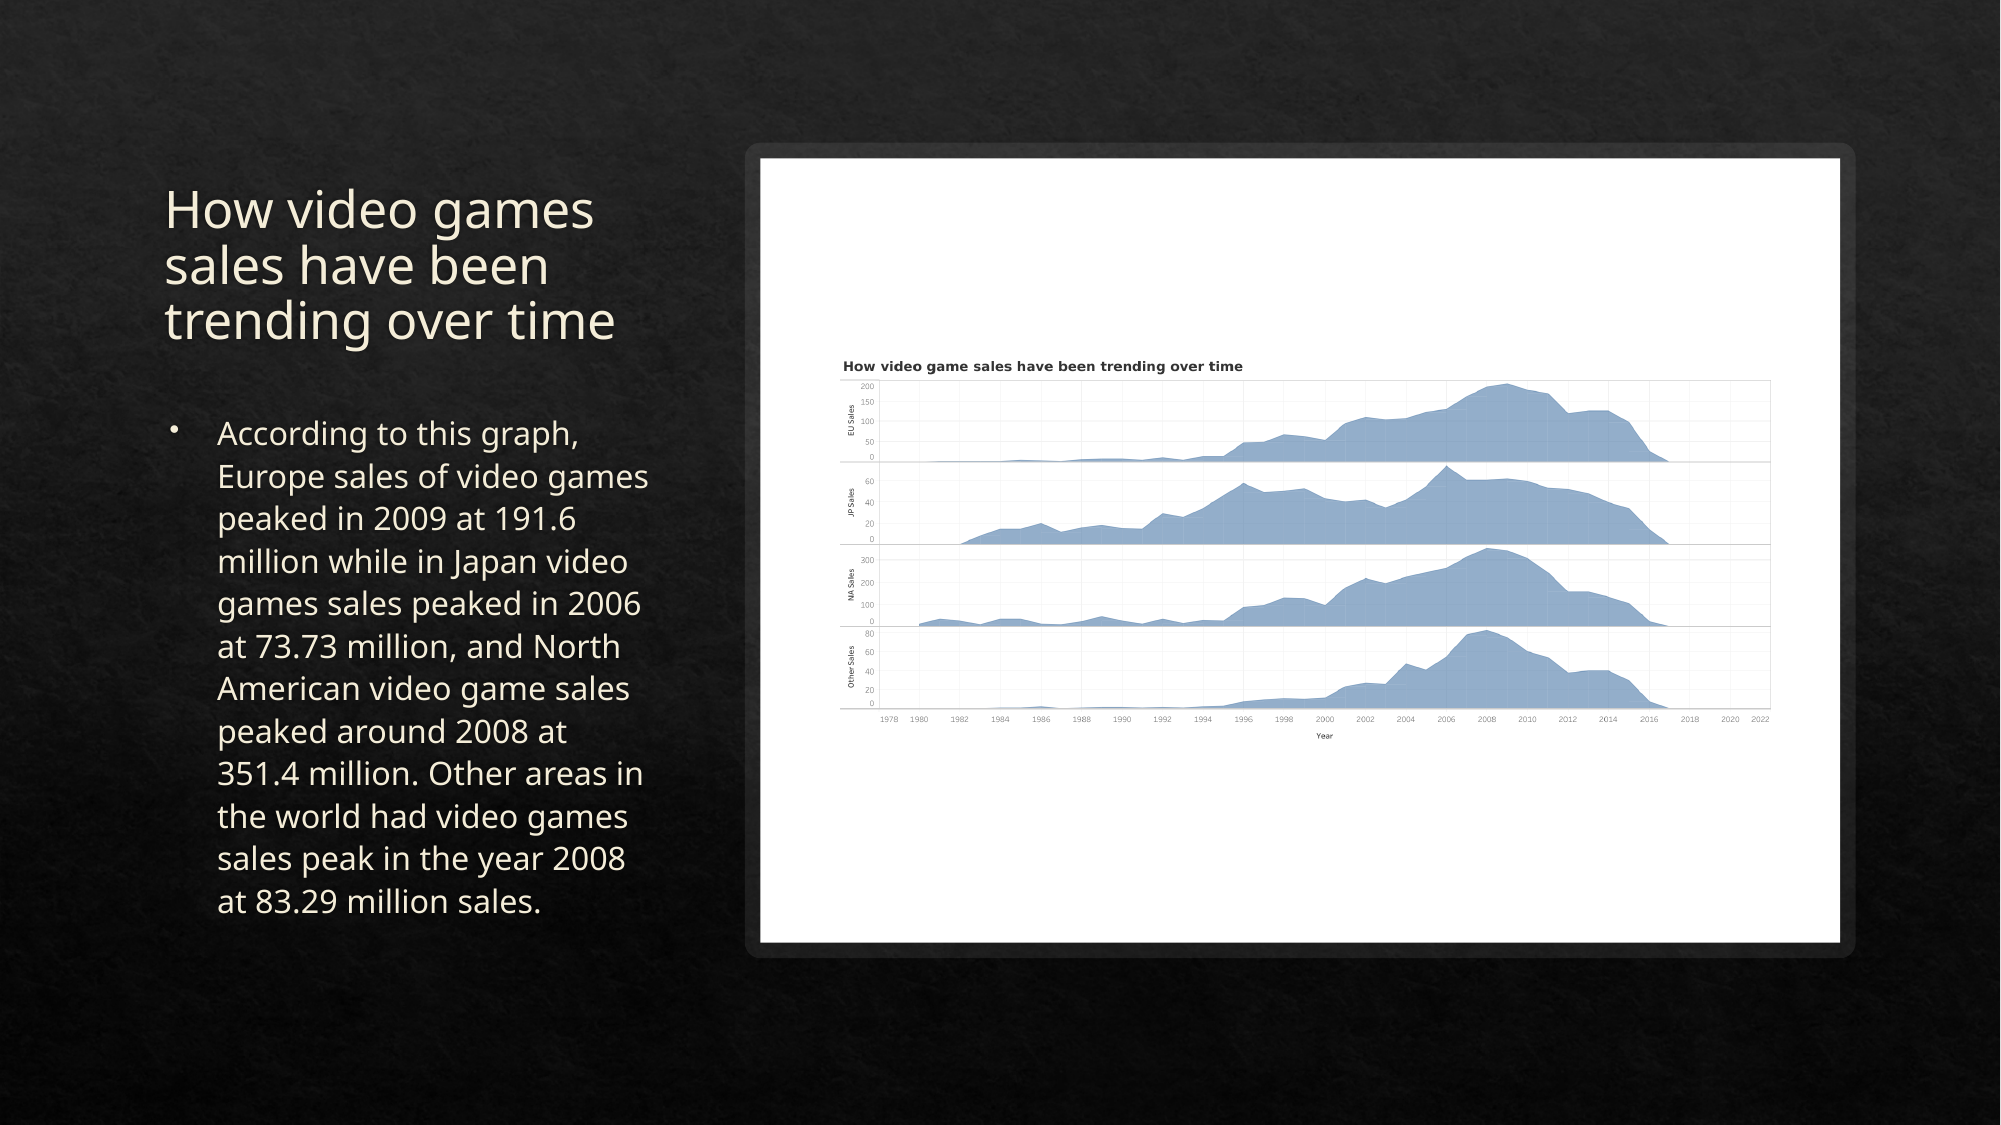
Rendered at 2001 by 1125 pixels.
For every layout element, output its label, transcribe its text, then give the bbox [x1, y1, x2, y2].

picture [839, 354, 1772, 747]
text_box [0, 0, 2000, 1125]
list According to this graph, Europe sales of video games peaked in 2009 at 191.6 million while in Japan video games sales peaked in 2006 at 73.73 million, and North American video game sales peaked around 2008 at 351.4 million. Other areas in the world had video games sales peak in the year 2008 at 83.29 million sales. [149, 401, 668, 950]
text_box [759, 157, 1841, 944]
title How video games sales have been trending over time [149, 158, 668, 377]
